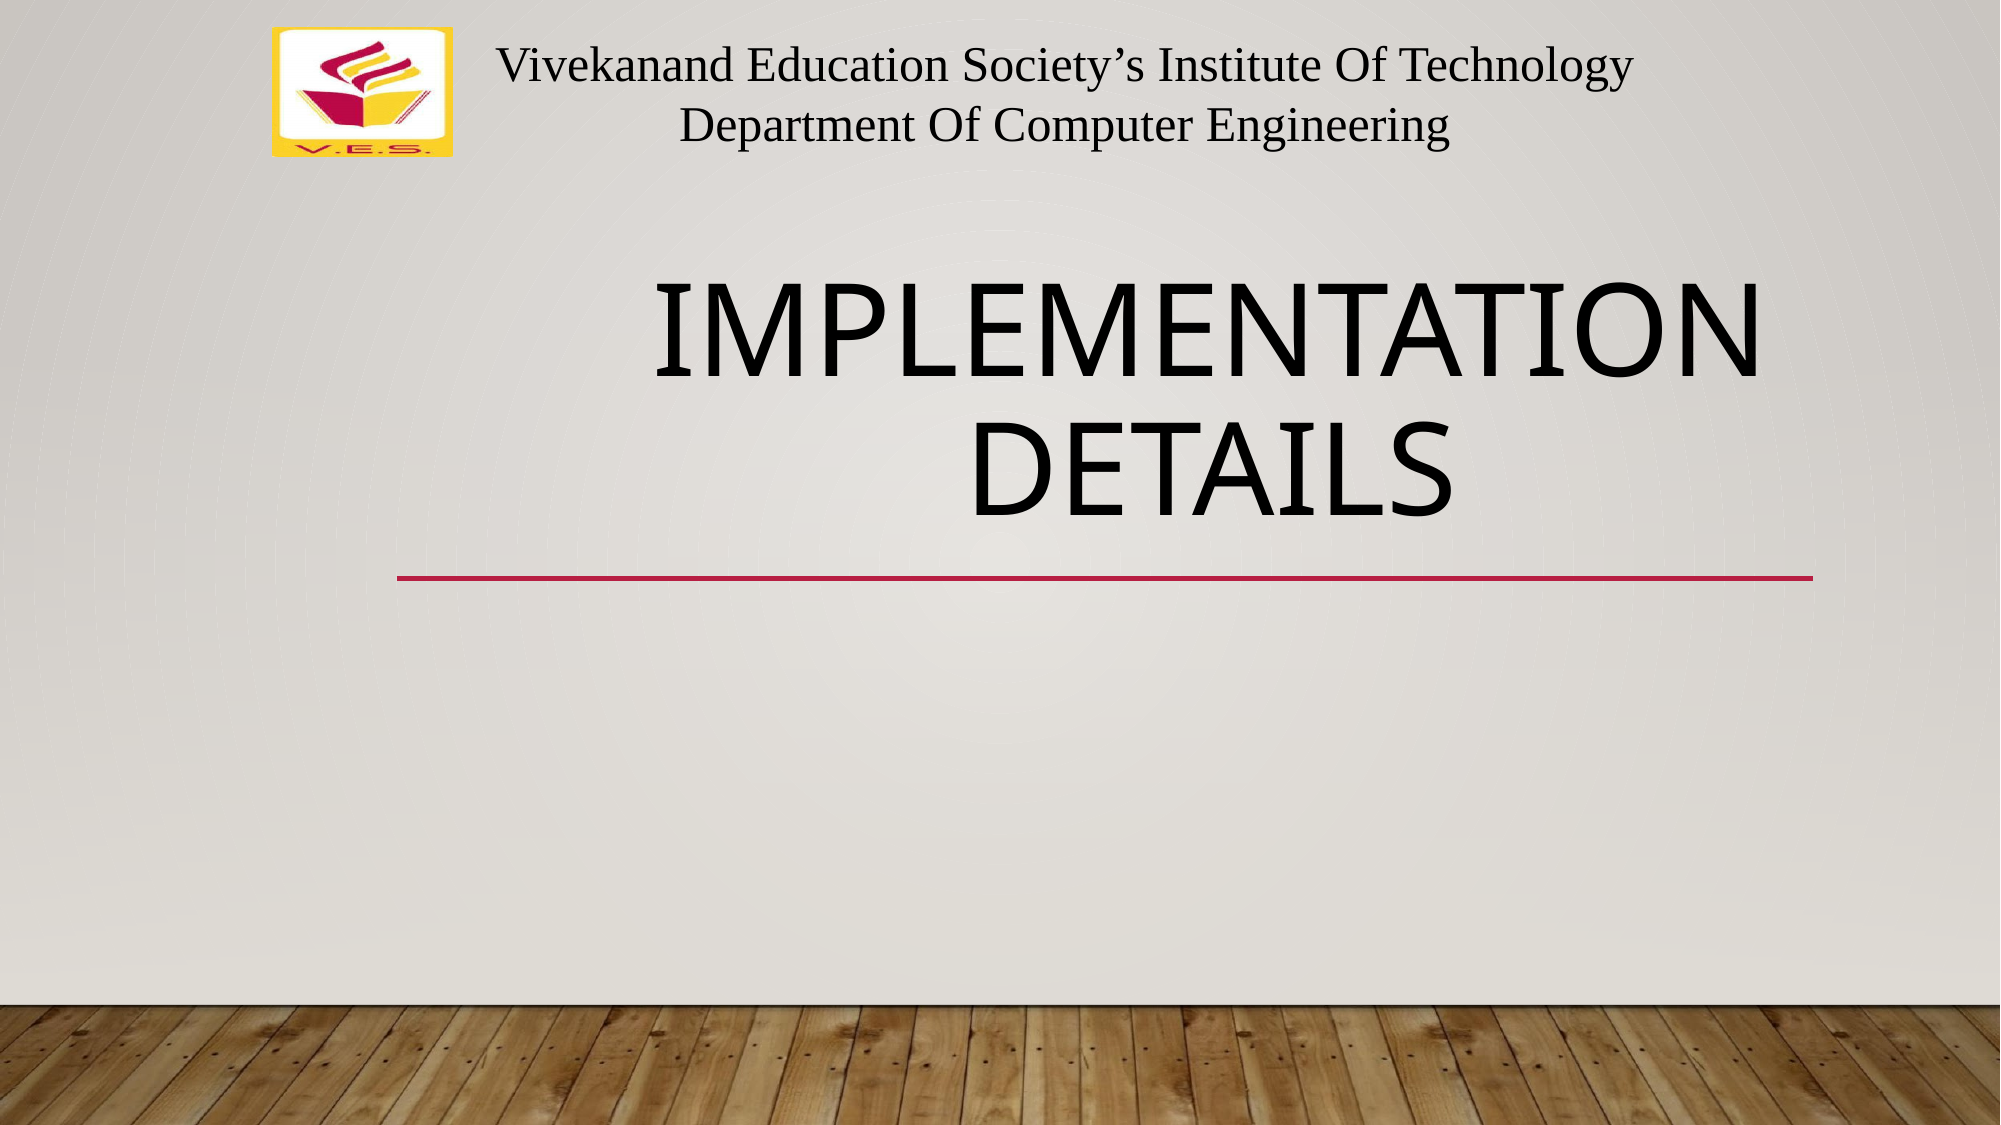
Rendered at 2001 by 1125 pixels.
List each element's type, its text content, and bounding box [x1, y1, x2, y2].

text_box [271, 23, 1655, 161]
title IMPLEMENTATION DETAILS [513, 255, 1909, 544]
picture [0, 1005, 2000, 1125]
